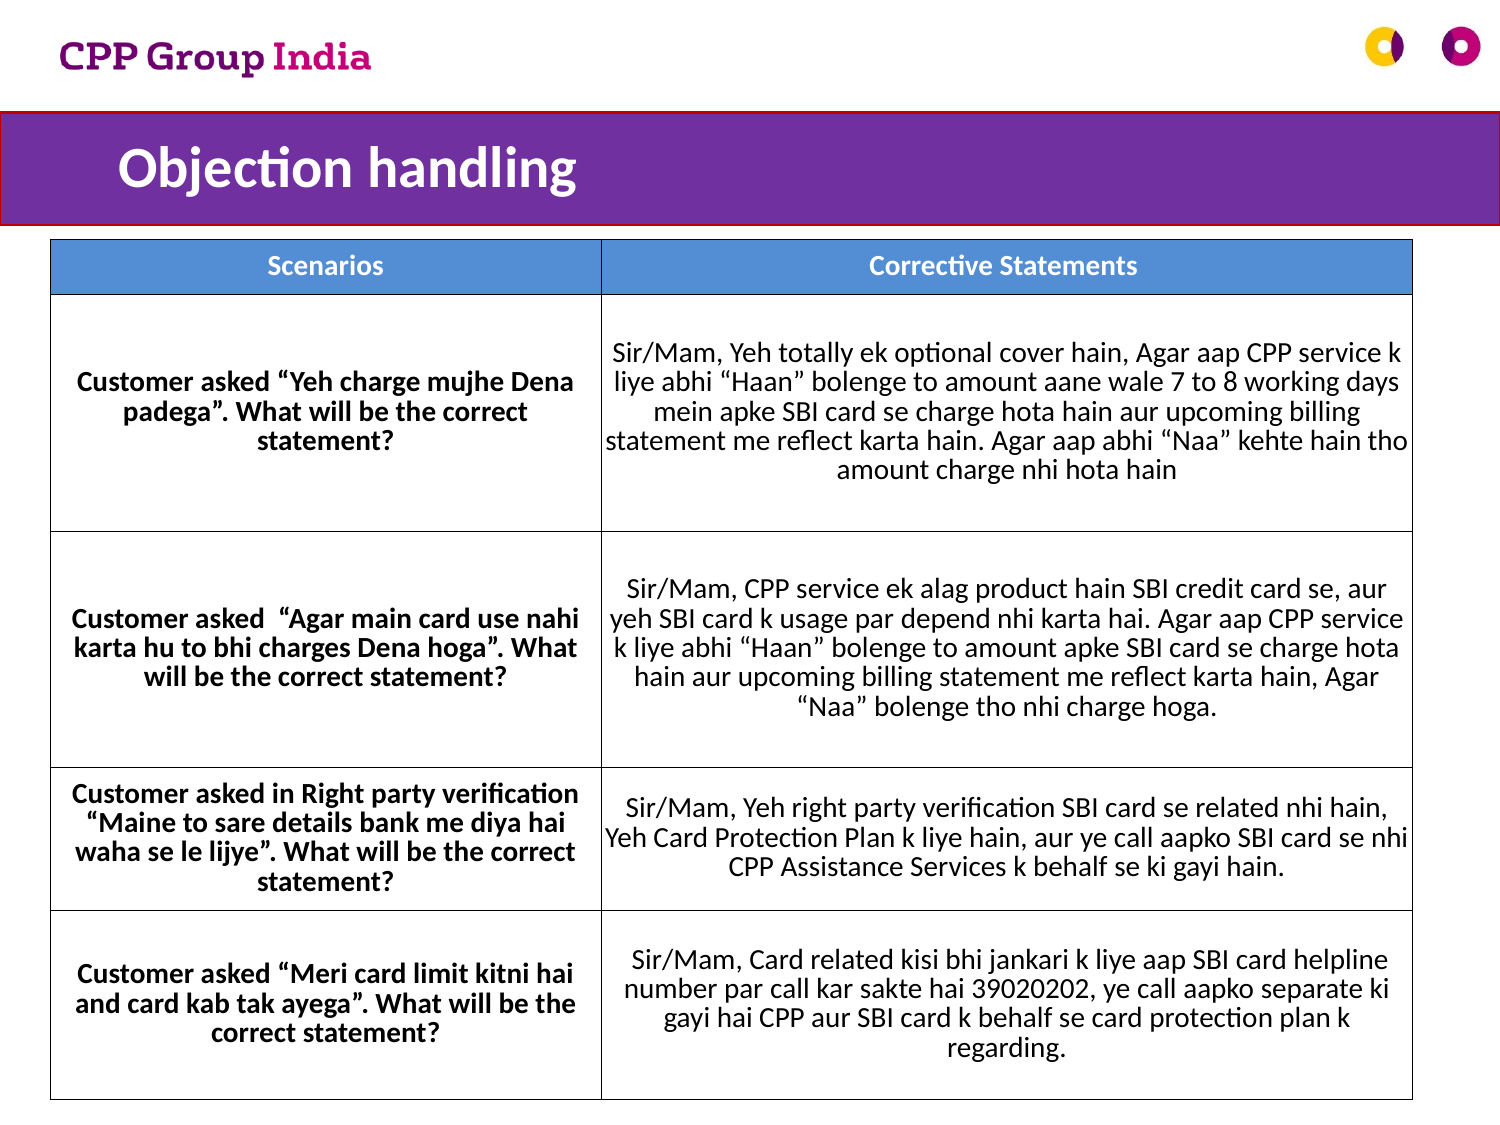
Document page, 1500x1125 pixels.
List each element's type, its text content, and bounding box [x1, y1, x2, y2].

picture [51, 30, 378, 89]
table_cell Customer asked “Meri card limit kitni hai and card kab tak ayega”. What will be the correct statement? [51, 911, 601, 1099]
table_cell Customer asked “Agar main card use nahi karta hu to bhi charges Dena hoga”. What will be the correct statement? [51, 532, 601, 767]
table_cell Sir/Mam, Yeh right party verification SBI card se related nhi hain, Yeh Card Protection Plan k liye hain, aur ye call aapko SBI card se nhi CPP Assistance Services k behalf se ki gayi hain. [602, 768, 1412, 910]
table_header Corrective Statements [602, 240, 1412, 294]
table_cell Sir/Mam, Yeh totally ek optional cover hain, Agar aap CPP service k liye abhi “Haan” bolenge to amount aane wale 7 to 8 working days mein apke SBI card se charge hota hain aur upcoming billing statement me reflect karta hain. Agar aap abhi “Naa” kehte hain tho amount charge nhi hota hain [602, 295, 1412, 531]
title Objection handling [103, 59, 1397, 239]
table_cell Customer asked in Right party verification “Maine to sare details bank me diya hai waha se le lijye”. What will be the correct statement? [51, 768, 601, 910]
table_cell Sir/Mam, Card related kisi bhi jankari k liye aap SBI card helpline number par call kar sakte hai 39020202, ye call aapko separate ki gayi hai CPP aur SBI card k behalf se card protection plan k regarding. [602, 911, 1412, 1099]
table_cell Sir/Mam, CPP service ek alag product hain SBI credit card se, aur yeh SBI card k usage par depend nhi karta hai. Agar aap CPP service k liye abhi “Haan” bolenge to amount apke SBI card se charge hota hain aur upcoming billing statement me reflect karta hain, Agar “Naa” bolenge tho nhi charge hoga. [602, 532, 1412, 767]
table_header Scenarios [51, 240, 601, 294]
table_cell Customer asked “Yeh charge mujhe Dena padega”. What will be the correct statement? [51, 295, 601, 531]
picture [1352, 18, 1496, 70]
